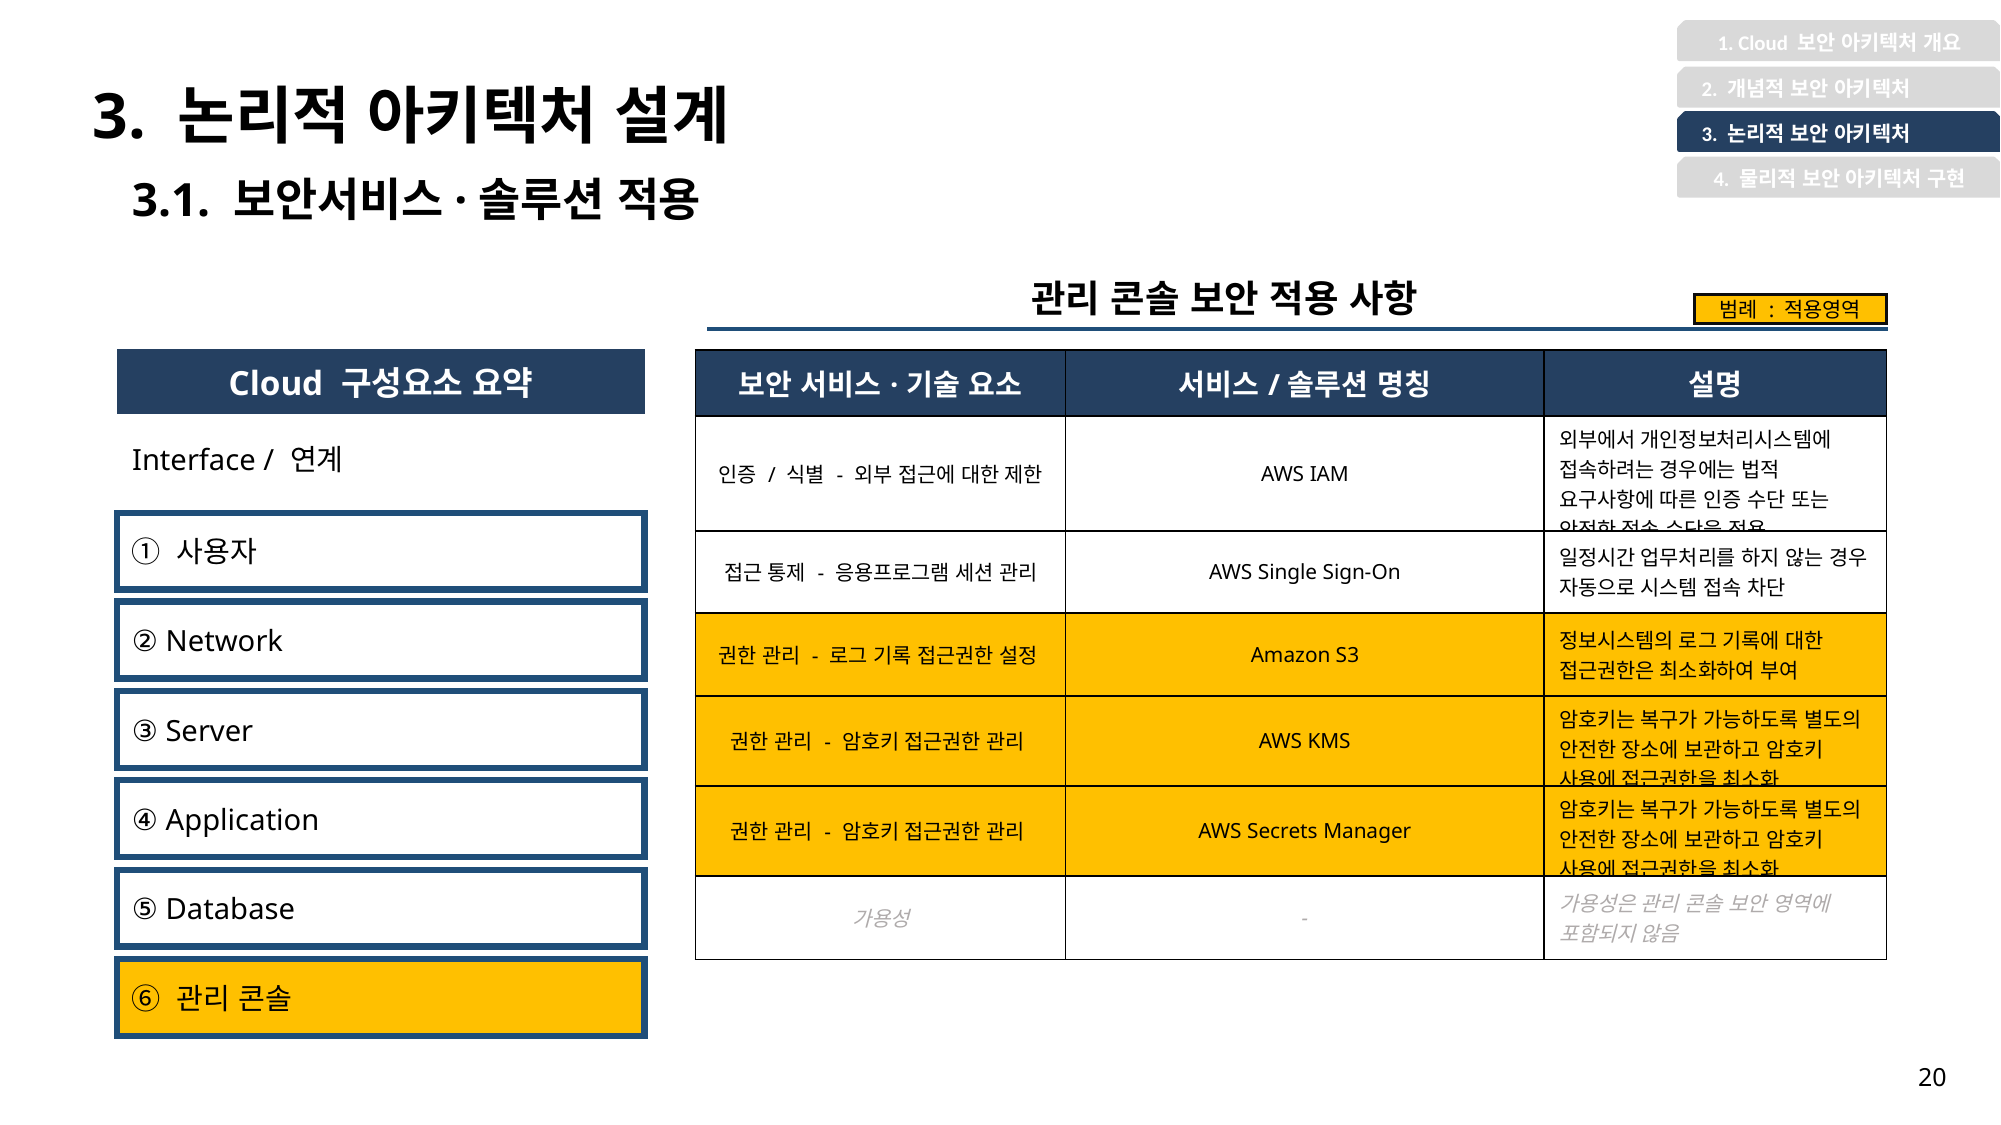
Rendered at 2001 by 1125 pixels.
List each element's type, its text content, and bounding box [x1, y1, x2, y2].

table_cell 정보시스템의 로그 기록에 대한 접근권한은 최소화하여 부여 [1545, 614, 1886, 695]
table_cell 일정시간 업무처리를 하지 않는 경우 자동으로 시스템 접속 차단 [1545, 532, 1886, 612]
table_cell 접근 통제 - 응용프로그램 세션 관리 [696, 532, 1065, 612]
text_box 1. Cloud 보안 아키텍처 개요 [1679, 22, 2000, 59]
text_box 2. 개념적 보안 아키텍처 [1679, 68, 2000, 106]
table_cell 권한 관리 - 암호키 접근권한 관리 [696, 787, 1065, 875]
table_cell AWS Single Sign-On [1066, 532, 1543, 612]
text_box ② Network [116, 601, 646, 679]
table_cell 권한 관리 - 로그 기록 접근권한 설정 [696, 614, 1065, 695]
table_cell AWS Secrets Manager [1066, 787, 1543, 875]
text_box ④ Application [116, 779, 646, 858]
table_cell 가용성 [696, 877, 1065, 959]
text_box ⑤ Database [116, 869, 646, 948]
text_box 3. 논리적 아키텍처 설계 [78, 68, 1084, 159]
table_cell - [1066, 877, 1543, 959]
table_cell 권한 관리 - 암호키 접근권한 관리 [696, 697, 1065, 785]
text_box 관리 콘솔 보안 적용 사항 [1016, 267, 1540, 328]
table_header 서비스/솔루션 명칭 [1066, 351, 1543, 415]
table_header 보안 서비스·기술 요소 [696, 351, 1065, 415]
table_header Cloud 구성요소 요약 [117, 349, 645, 414]
slide_number 20 [1728, 1053, 1962, 1094]
text_box 3. 논리적 보안 아키텍처 [1679, 113, 2000, 150]
text_box 범례 : 적용영역 [1693, 293, 1887, 325]
table_cell Amazon S3 [1066, 614, 1543, 695]
text_box ③ Server [116, 690, 646, 769]
table_header 설명 [1545, 351, 1886, 415]
table_cell 외부에서 개인정보처리시스템에 접속하려는 경우에는 법적 요구사항에 따른 인증 수단 또는 안전한 접속 수단을 적용 [1545, 417, 1886, 530]
table_cell AWS KMS [1066, 697, 1543, 785]
text_box ① 사용자 [116, 512, 646, 591]
table_cell AWS IAM [1066, 417, 1543, 530]
text_box 4. 물리적 보안 아키텍처 구현 [1679, 158, 2000, 196]
table_cell 인증 / 식별 - 외부 접근에 대한 제한 [696, 417, 1065, 530]
text_box ⑥ 관리 콘솔 [116, 958, 646, 1037]
table_cell Interface / 연계 [117, 414, 645, 501]
table_cell 암호키는 복구가 가능하도록 별도의 안전한 장소에 보관하고 암호키 사용에 접근권한을 최소화 [1545, 697, 1886, 785]
table_cell 암호키는 복구가 가능하도록 별도의 안전한 장소에 보관하고 암호키 사용에 접근권한을 최소화 [1545, 787, 1886, 875]
table_cell 가용성은 관리 콘솔 보안 영역에 포함되지 않음 [1545, 877, 1886, 959]
text_box 3.1. 보안서비스·솔루션 적용 [117, 163, 1413, 234]
